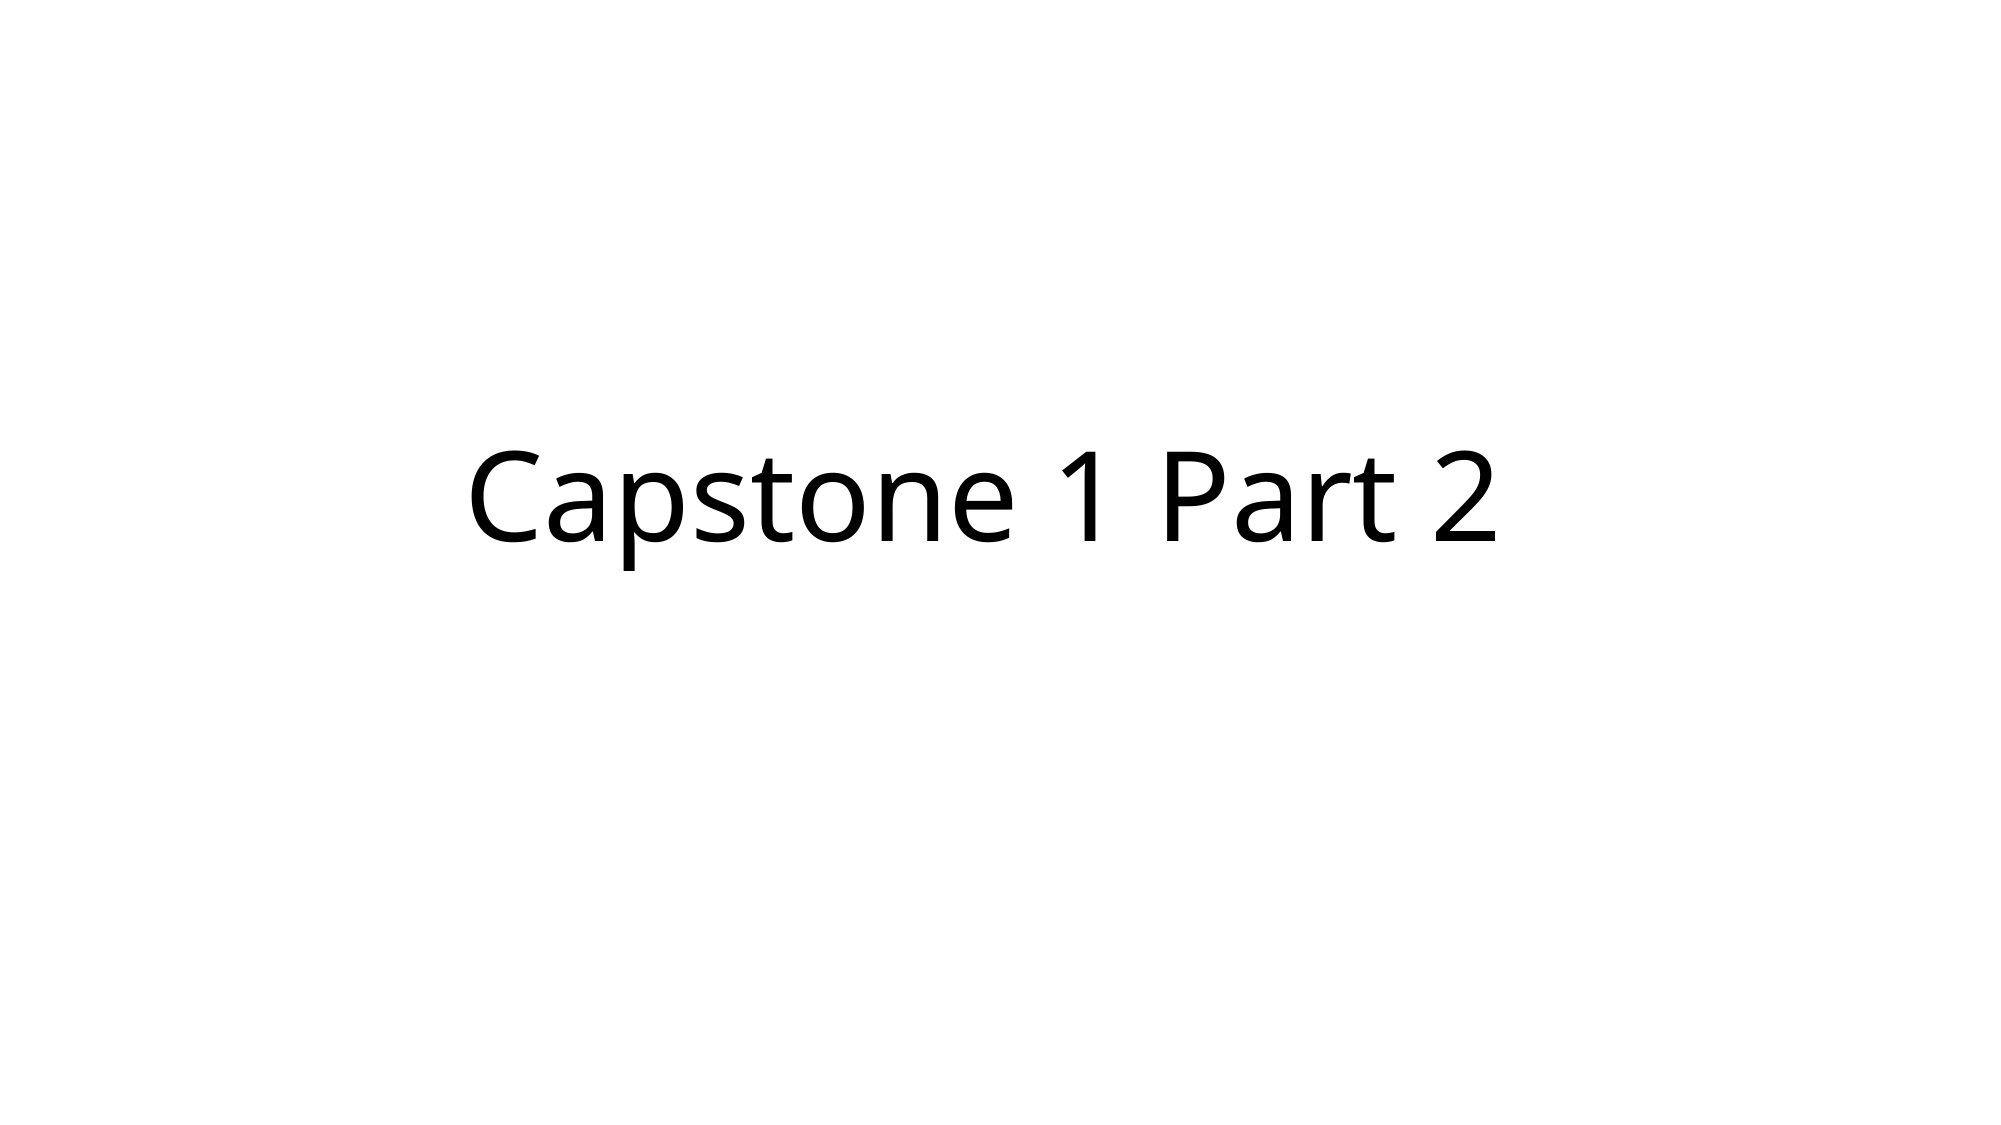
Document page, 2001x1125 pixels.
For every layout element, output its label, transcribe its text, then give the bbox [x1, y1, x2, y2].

title Capstone 1 Part 2 [249, 184, 1750, 576]
